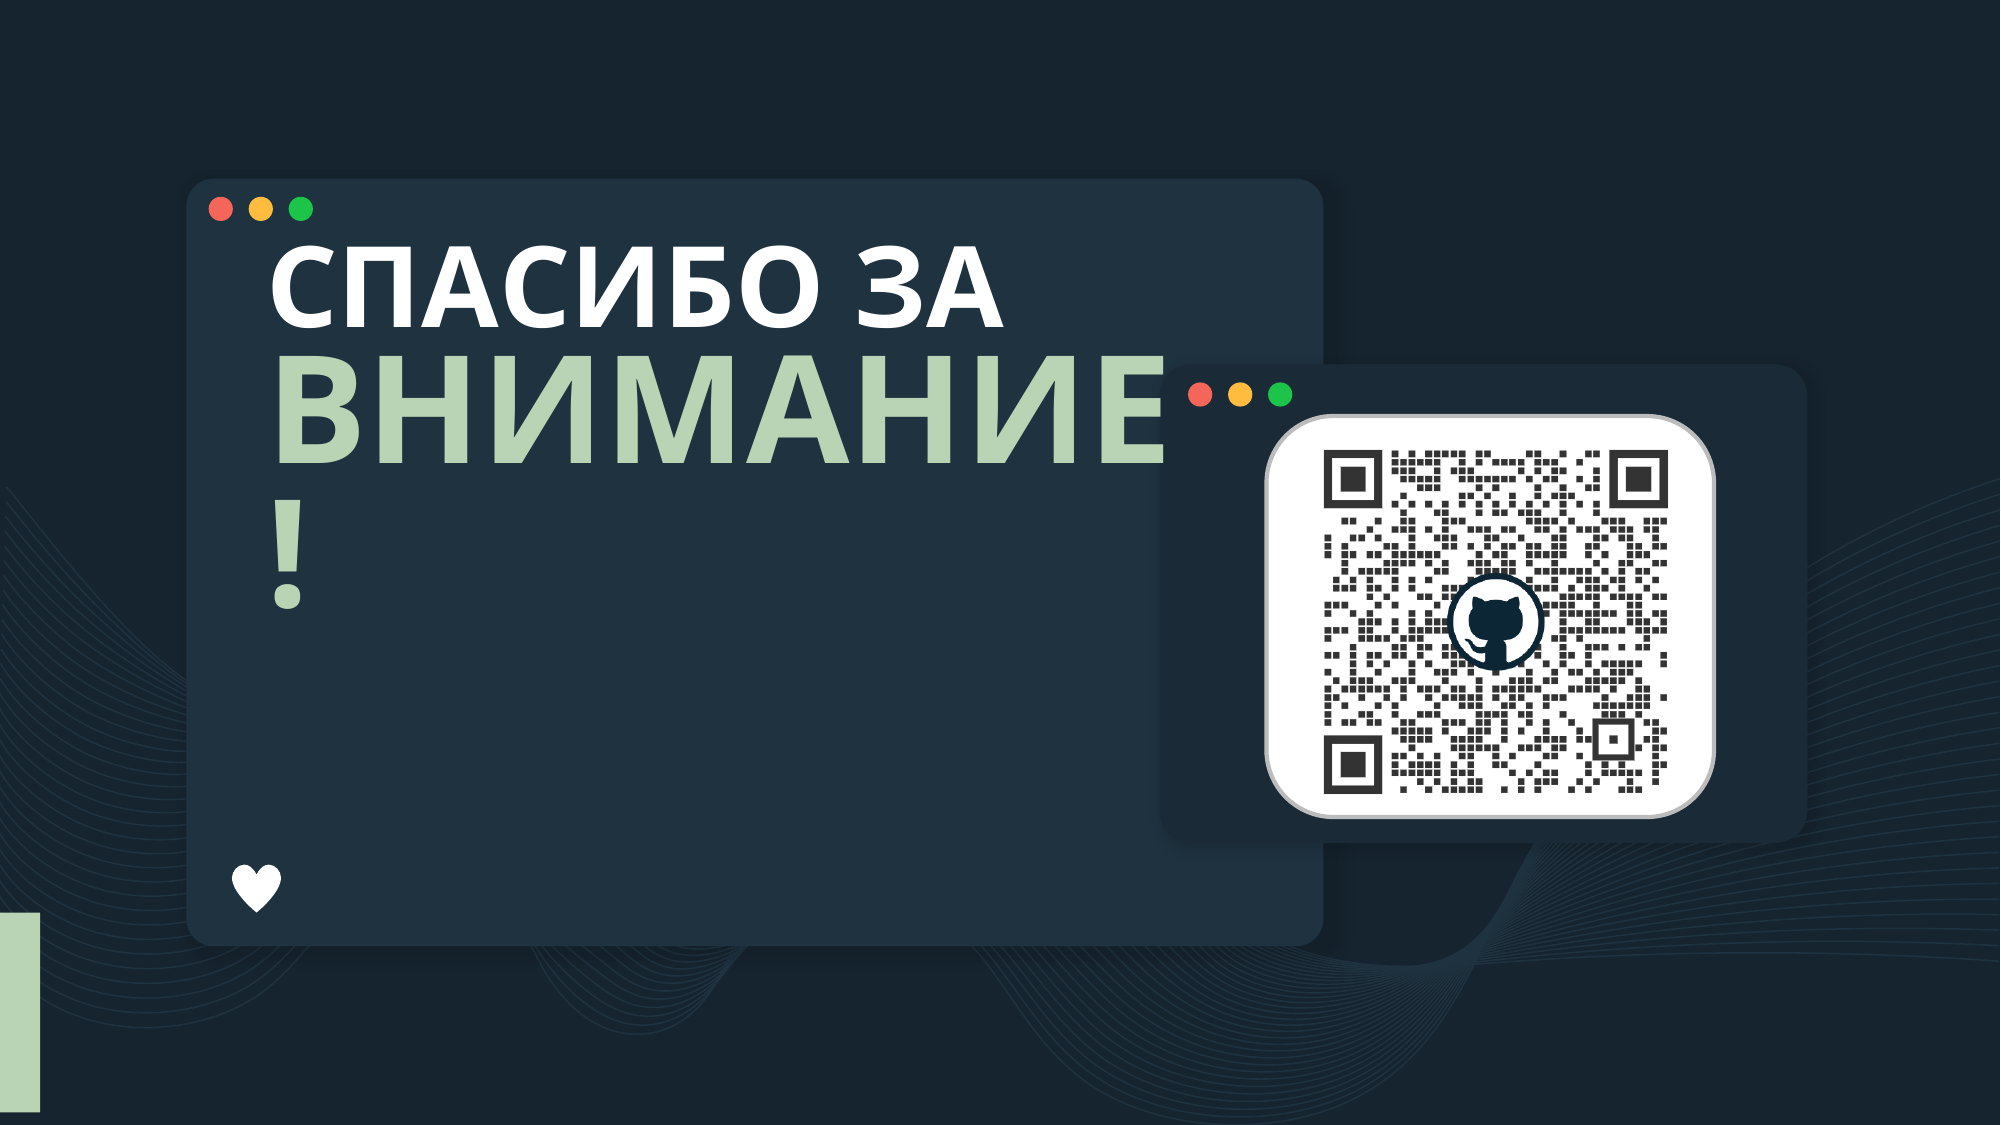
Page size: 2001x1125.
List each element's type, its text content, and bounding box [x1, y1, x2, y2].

text_box [231, 864, 281, 913]
picture [1315, 440, 1676, 802]
text_box [0, 910, 42, 1115]
text_box [1264, 413, 1717, 820]
title СПАСИБО ЗА ВНИМАНИЕ! [245, 255, 1210, 657]
